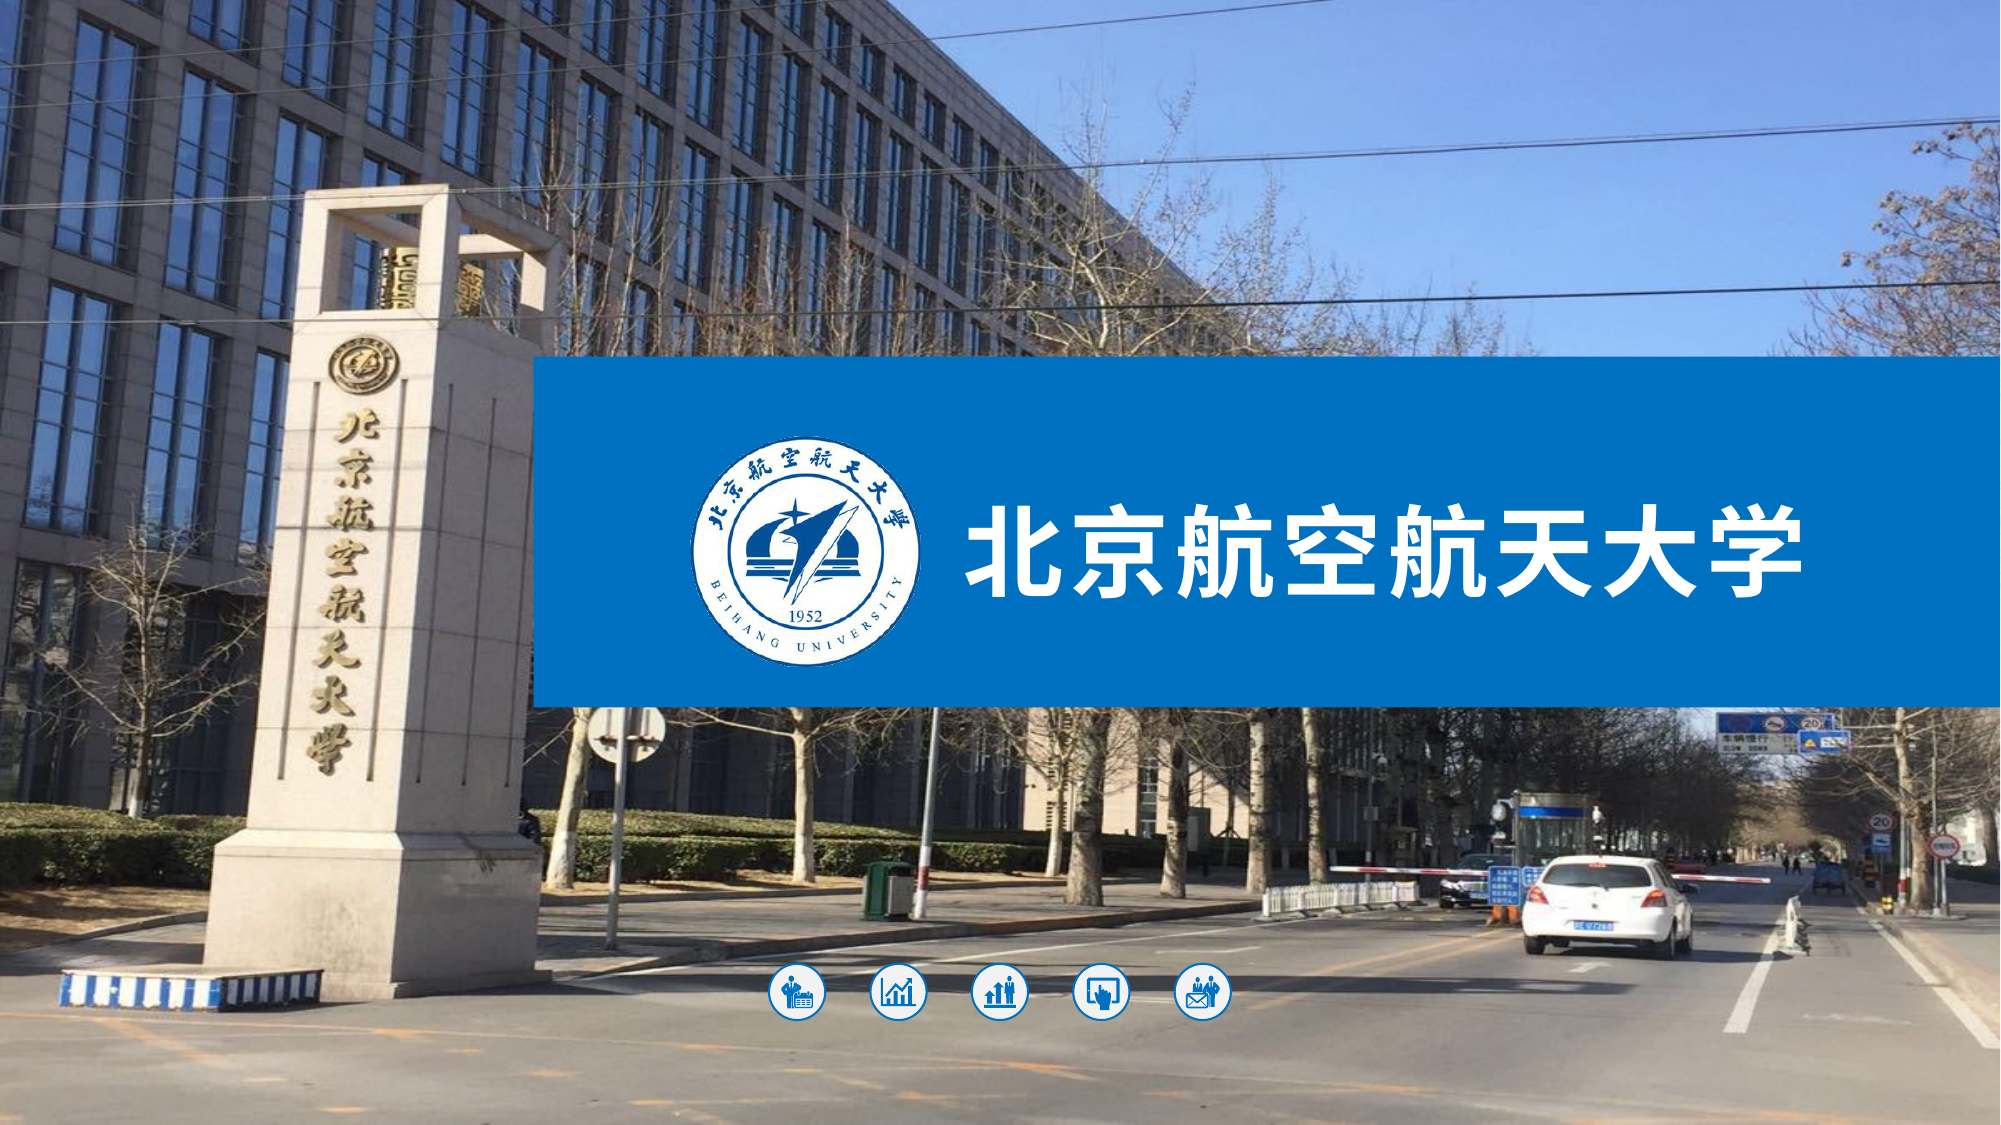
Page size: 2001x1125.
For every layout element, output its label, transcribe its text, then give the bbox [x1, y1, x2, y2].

text_box 北京航空航天大学 [948, 482, 1872, 617]
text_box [1174, 963, 1231, 1021]
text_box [971, 963, 1029, 1021]
picture [0, 0, 2001, 1125]
text_box [532, 356, 2000, 708]
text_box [870, 963, 927, 1021]
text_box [1073, 963, 1130, 1021]
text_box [768, 963, 826, 1021]
